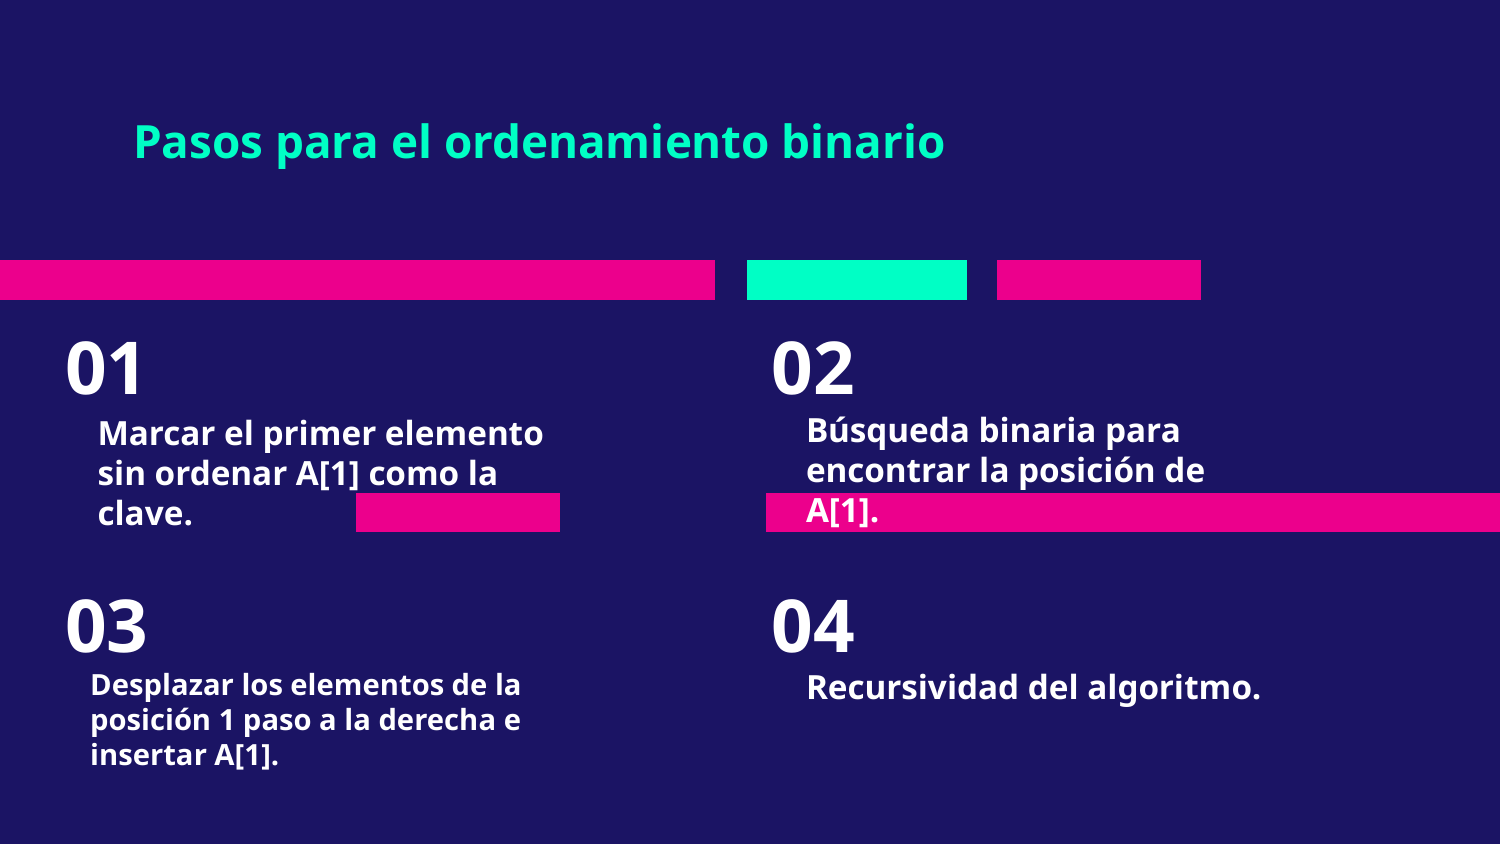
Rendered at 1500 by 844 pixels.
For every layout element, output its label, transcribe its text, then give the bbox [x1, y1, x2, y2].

subtitle Desplazar los elementos de la posición 1 paso a la derecha e insertar A[1]. [75, 666, 570, 808]
title Pasos para el ordenamiento binario [118, 97, 1349, 194]
subtitle Recursividad del algoritmo. [791, 666, 1286, 808]
title 04 [749, 570, 870, 667]
title 03 [50, 570, 206, 667]
subtitle Búsqueda binaria para encontrar la posición de A[1]. [791, 409, 1286, 551]
subtitle Marcar el primer elemento sin ordenar A[1] como la clave. [82, 411, 577, 553]
title 01 [50, 313, 206, 410]
title 02 [749, 313, 870, 410]
